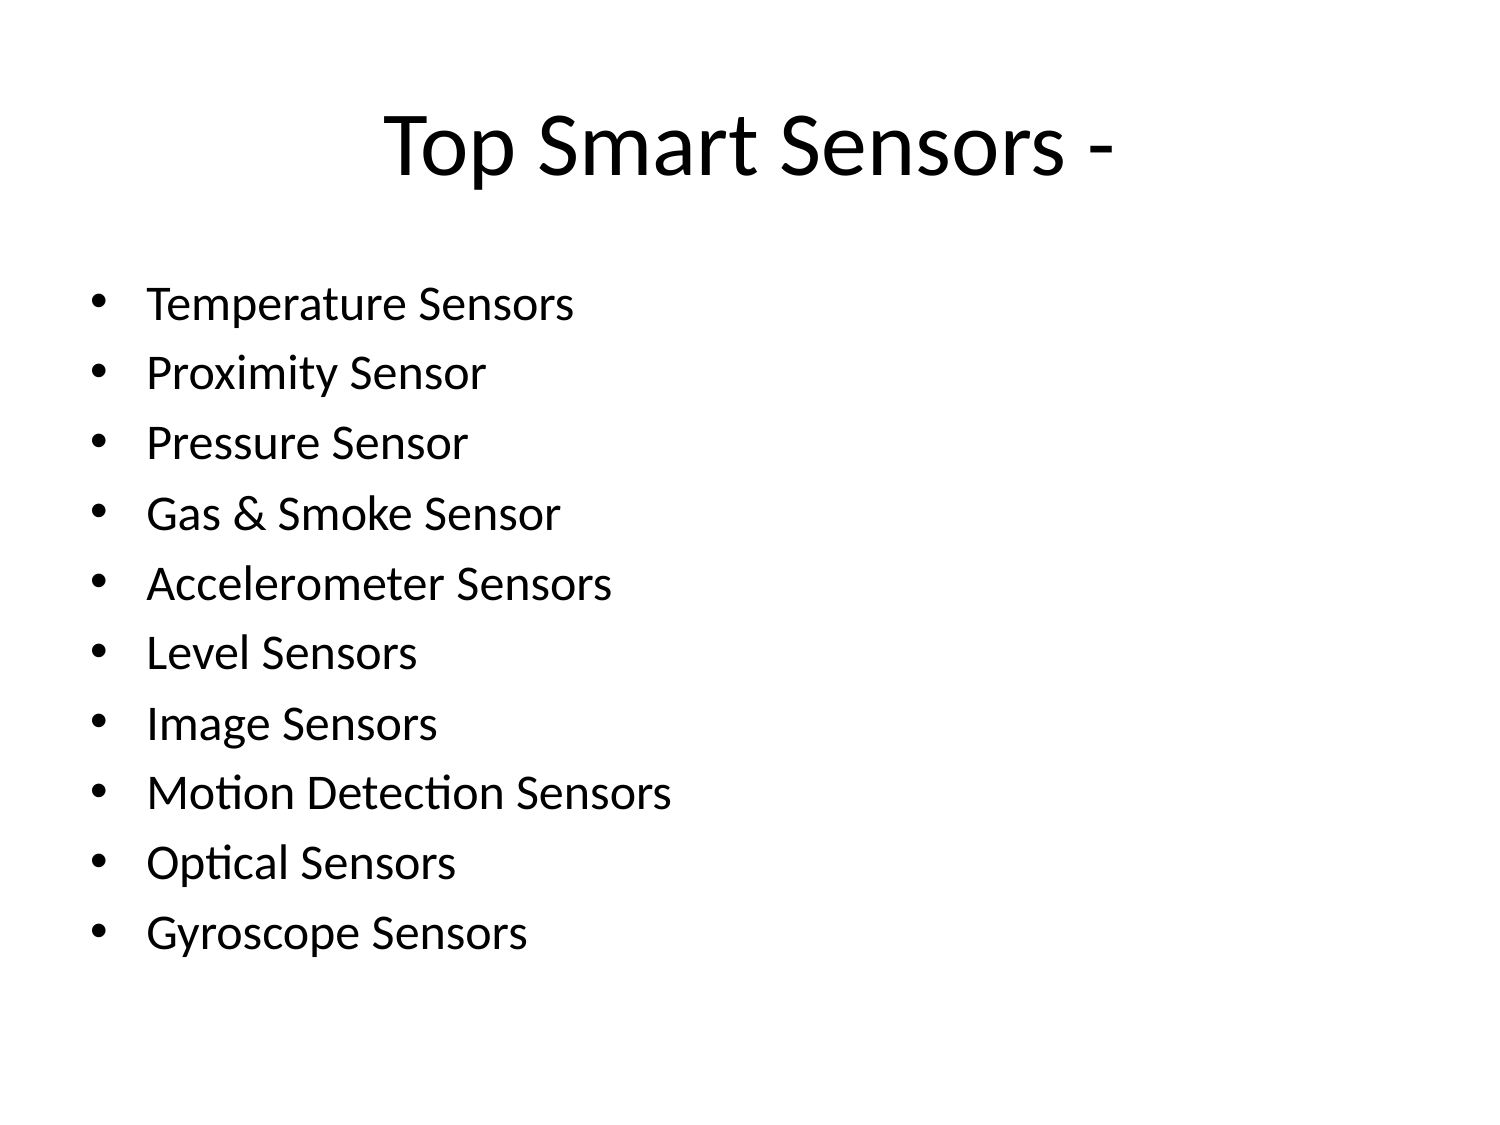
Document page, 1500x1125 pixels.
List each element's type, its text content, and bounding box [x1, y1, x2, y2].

title Top Smart Sensors - [75, 45, 1425, 233]
list Temperature Sensors Proximity Sensor Pressure Sensor Gas & Smoke Sensor Accelerometer Sensors Level Sensors Image Sensors Motion Detection Sensors Optical Sensors Gyroscope Sensors [75, 262, 1425, 1005]
